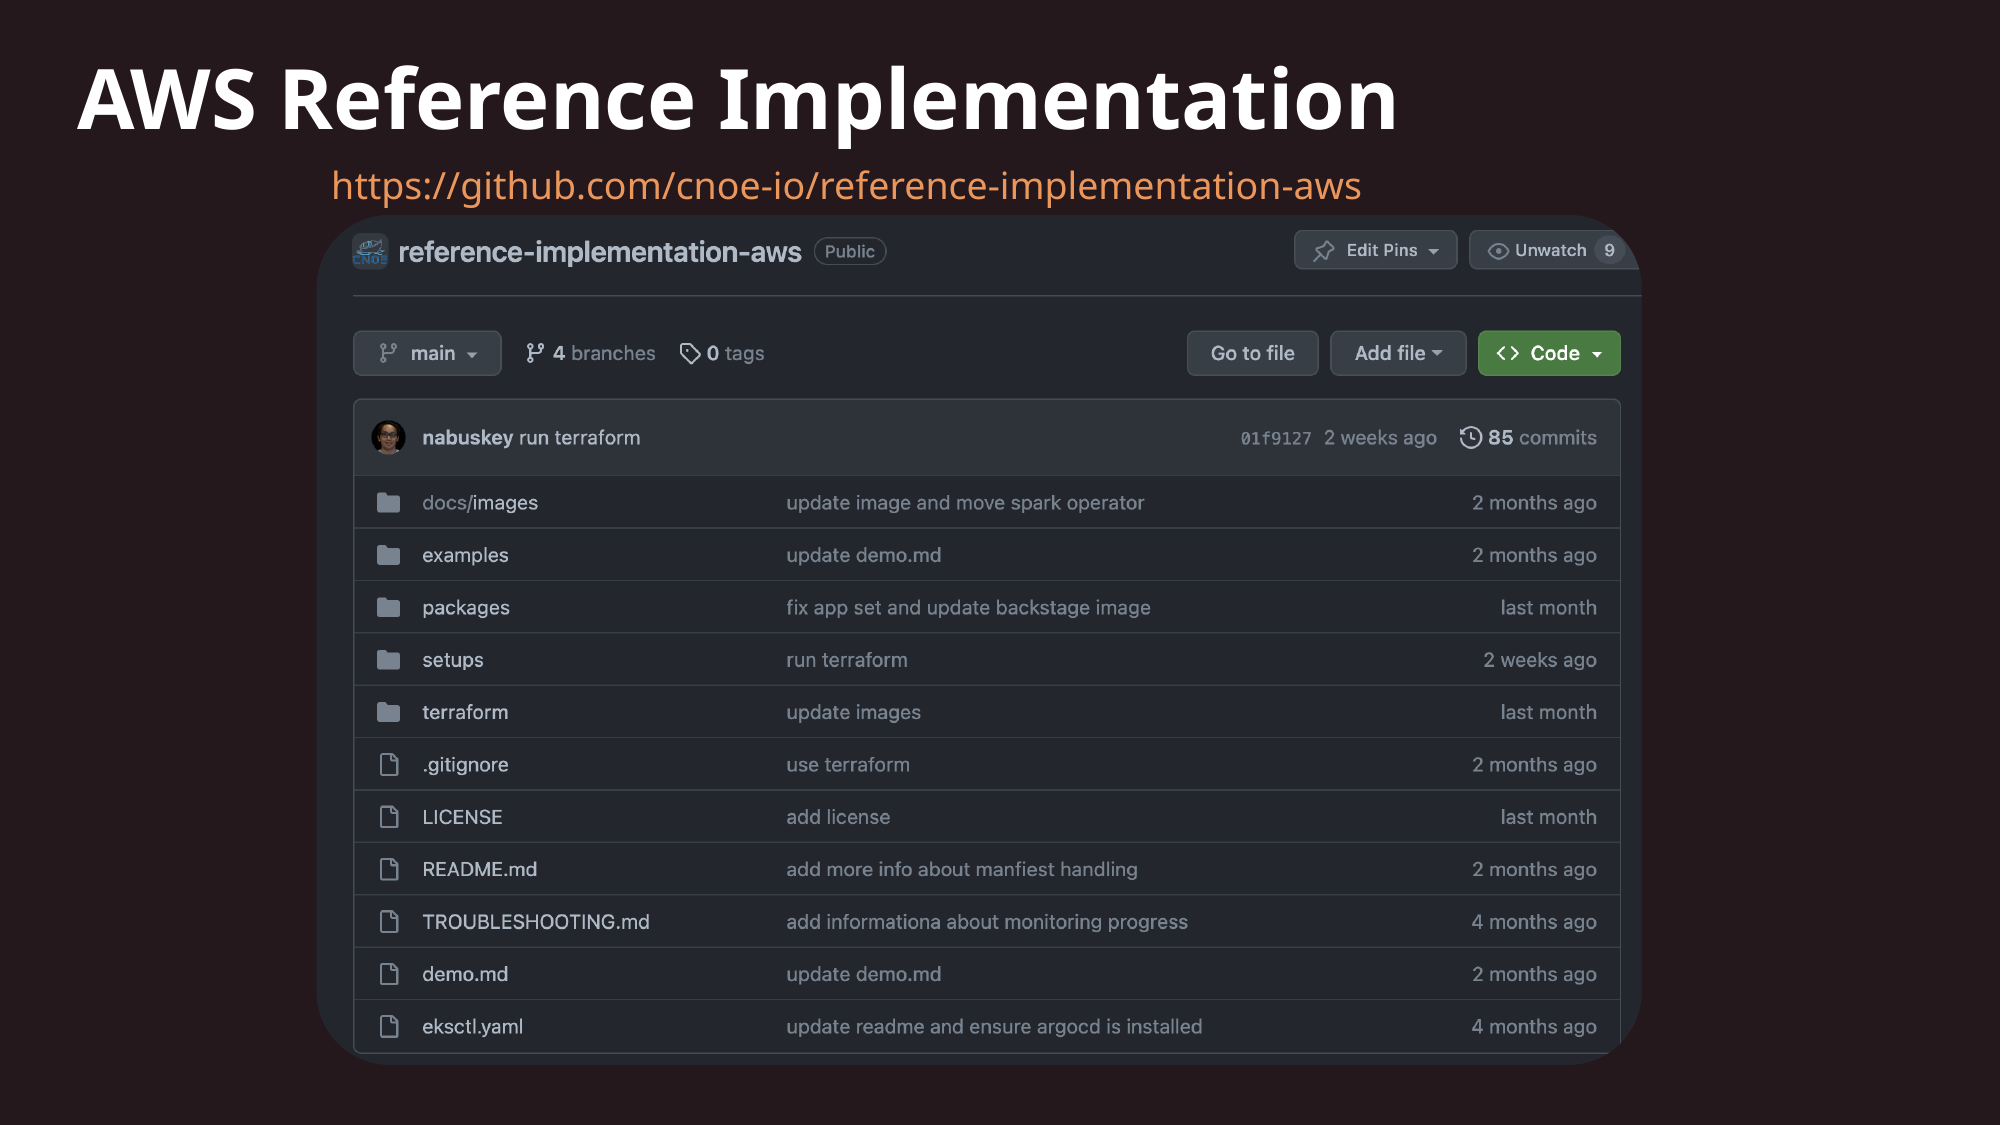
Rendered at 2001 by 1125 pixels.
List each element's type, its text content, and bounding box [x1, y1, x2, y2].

picture [316, 214, 1642, 1065]
text_box https://github.com/cnoe-io/reference-implementation-aws [316, 154, 1420, 214]
text_box AWS Reference Implementation [62, 50, 1938, 156]
